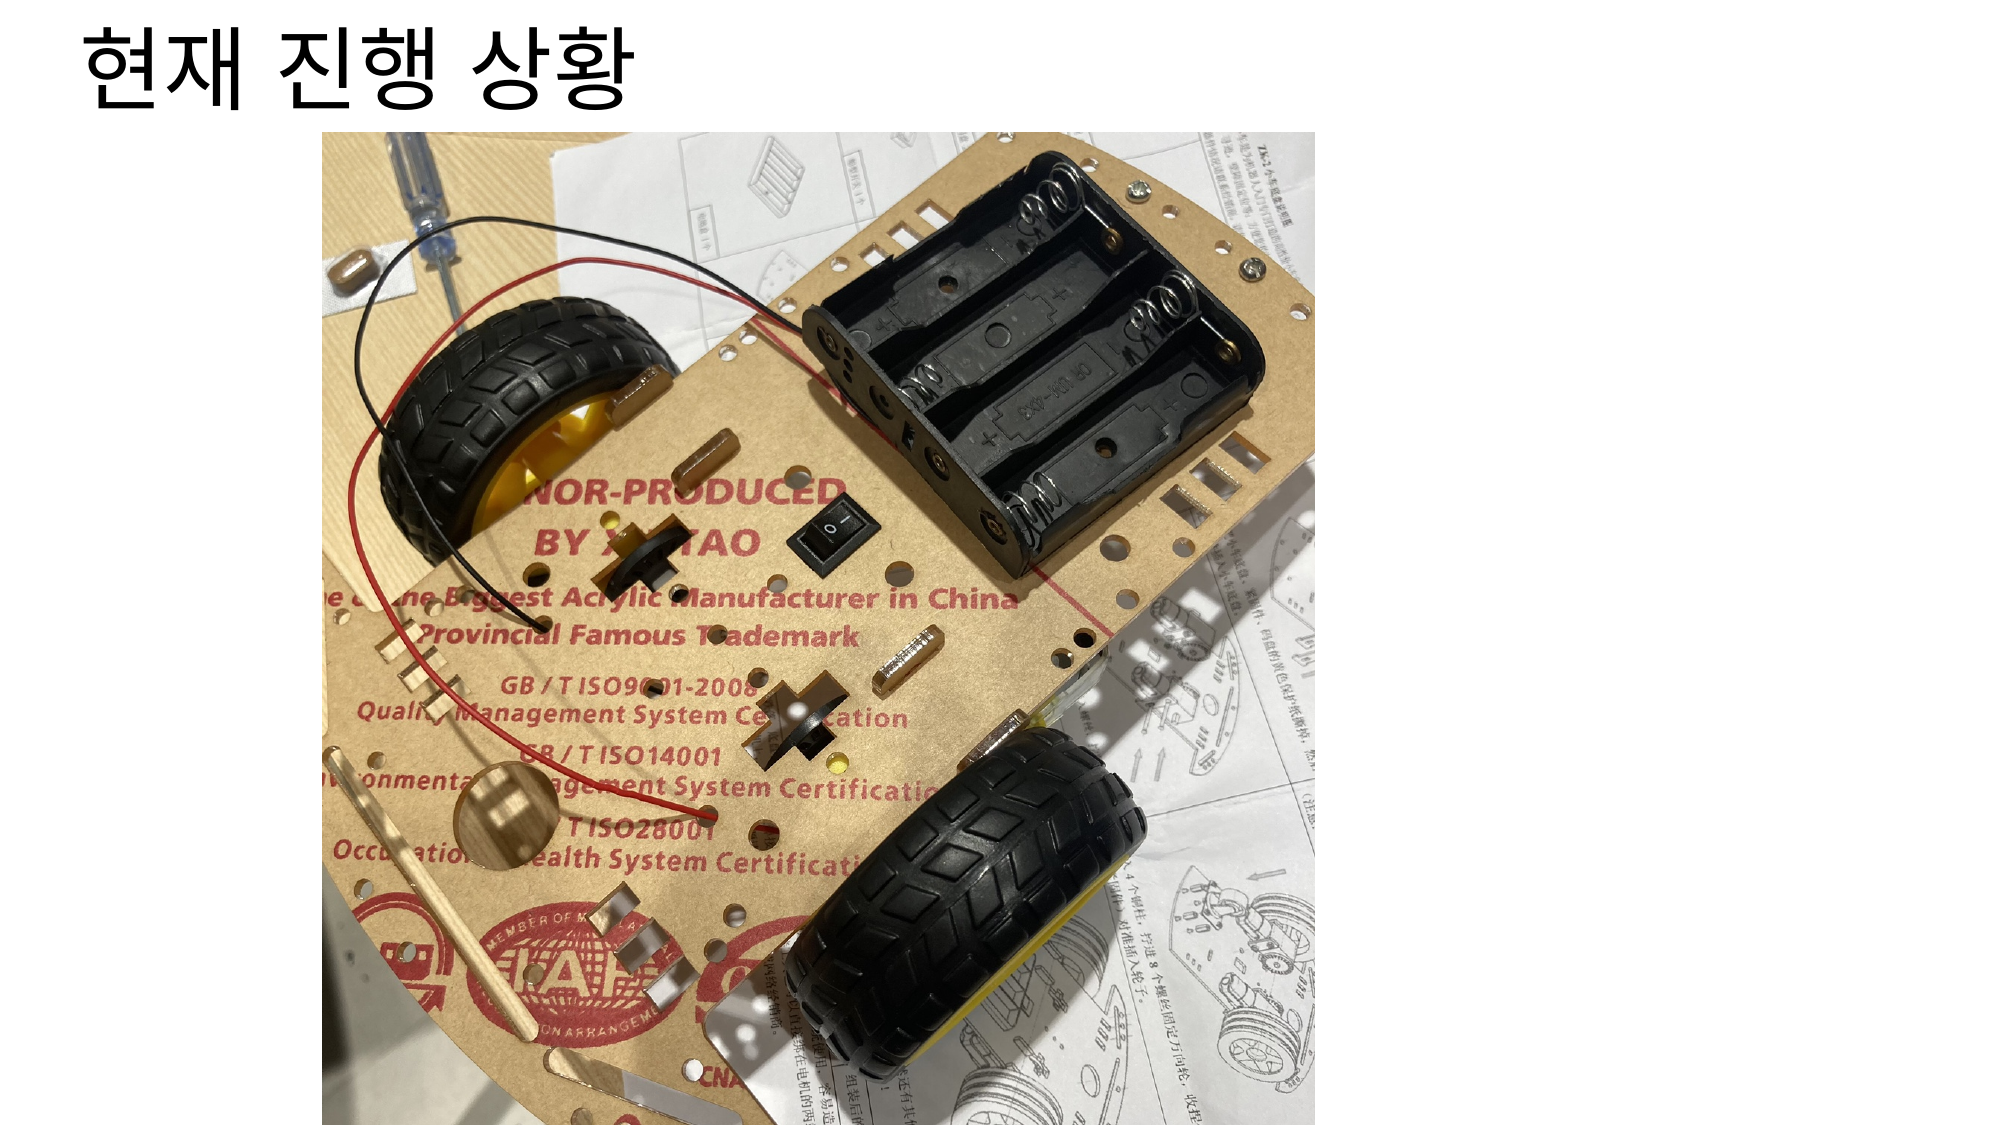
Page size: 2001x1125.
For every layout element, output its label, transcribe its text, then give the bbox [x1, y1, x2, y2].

title 현재 진행 상황 [64, 0, 1790, 183]
picture [322, 132, 1315, 1125]
